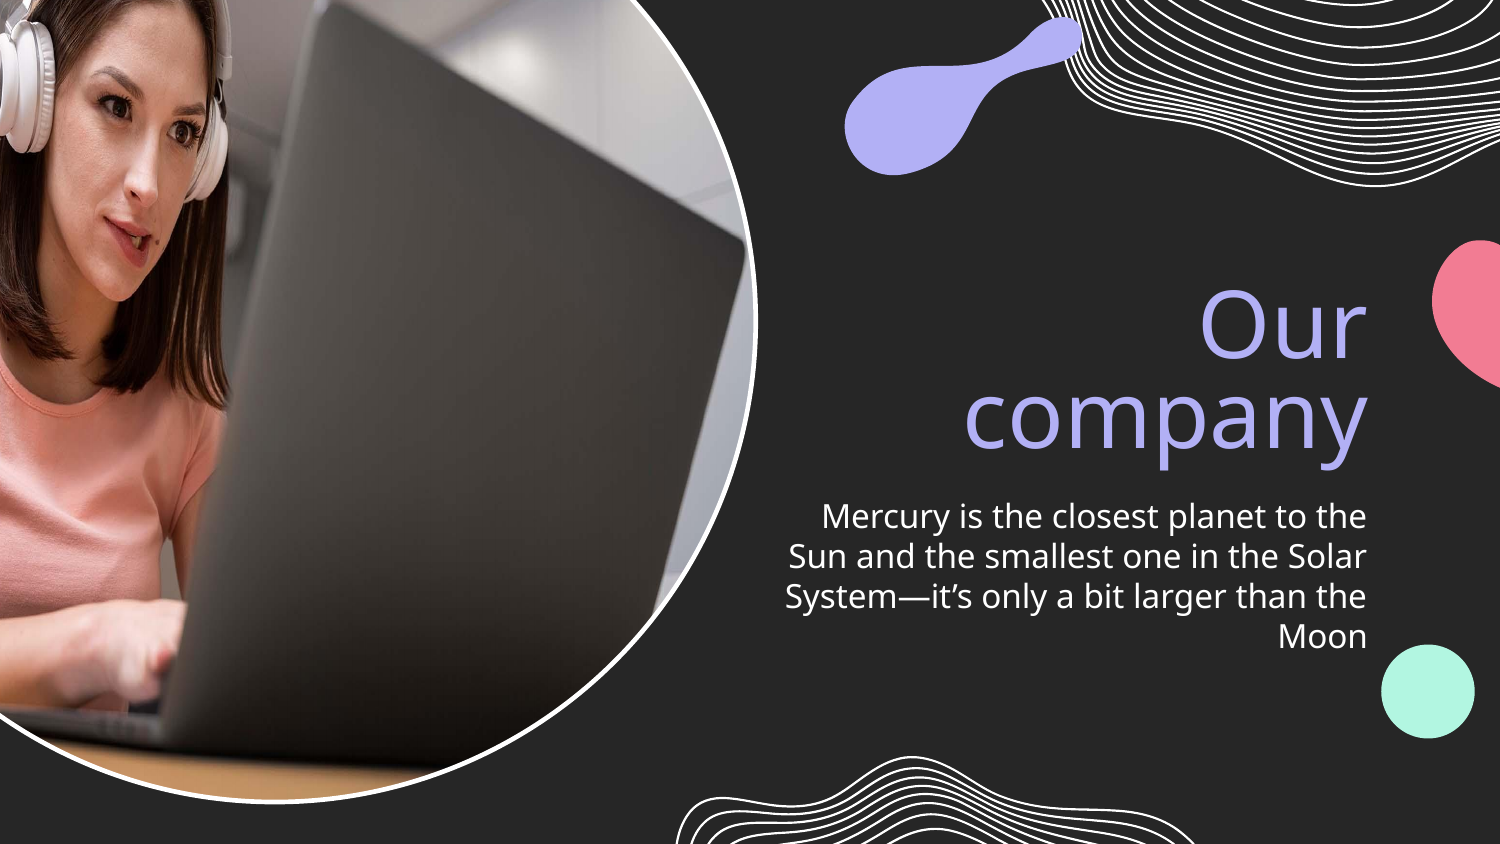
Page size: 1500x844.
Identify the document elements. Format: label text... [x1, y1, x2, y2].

picture [0, 0, 756, 803]
title Our company [892, 286, 1383, 475]
subtitle Mercury is the closest planet to the Sun and the smallest one in the Solar System—it’s only a bit larger than the Moon [768, 495, 1383, 657]
